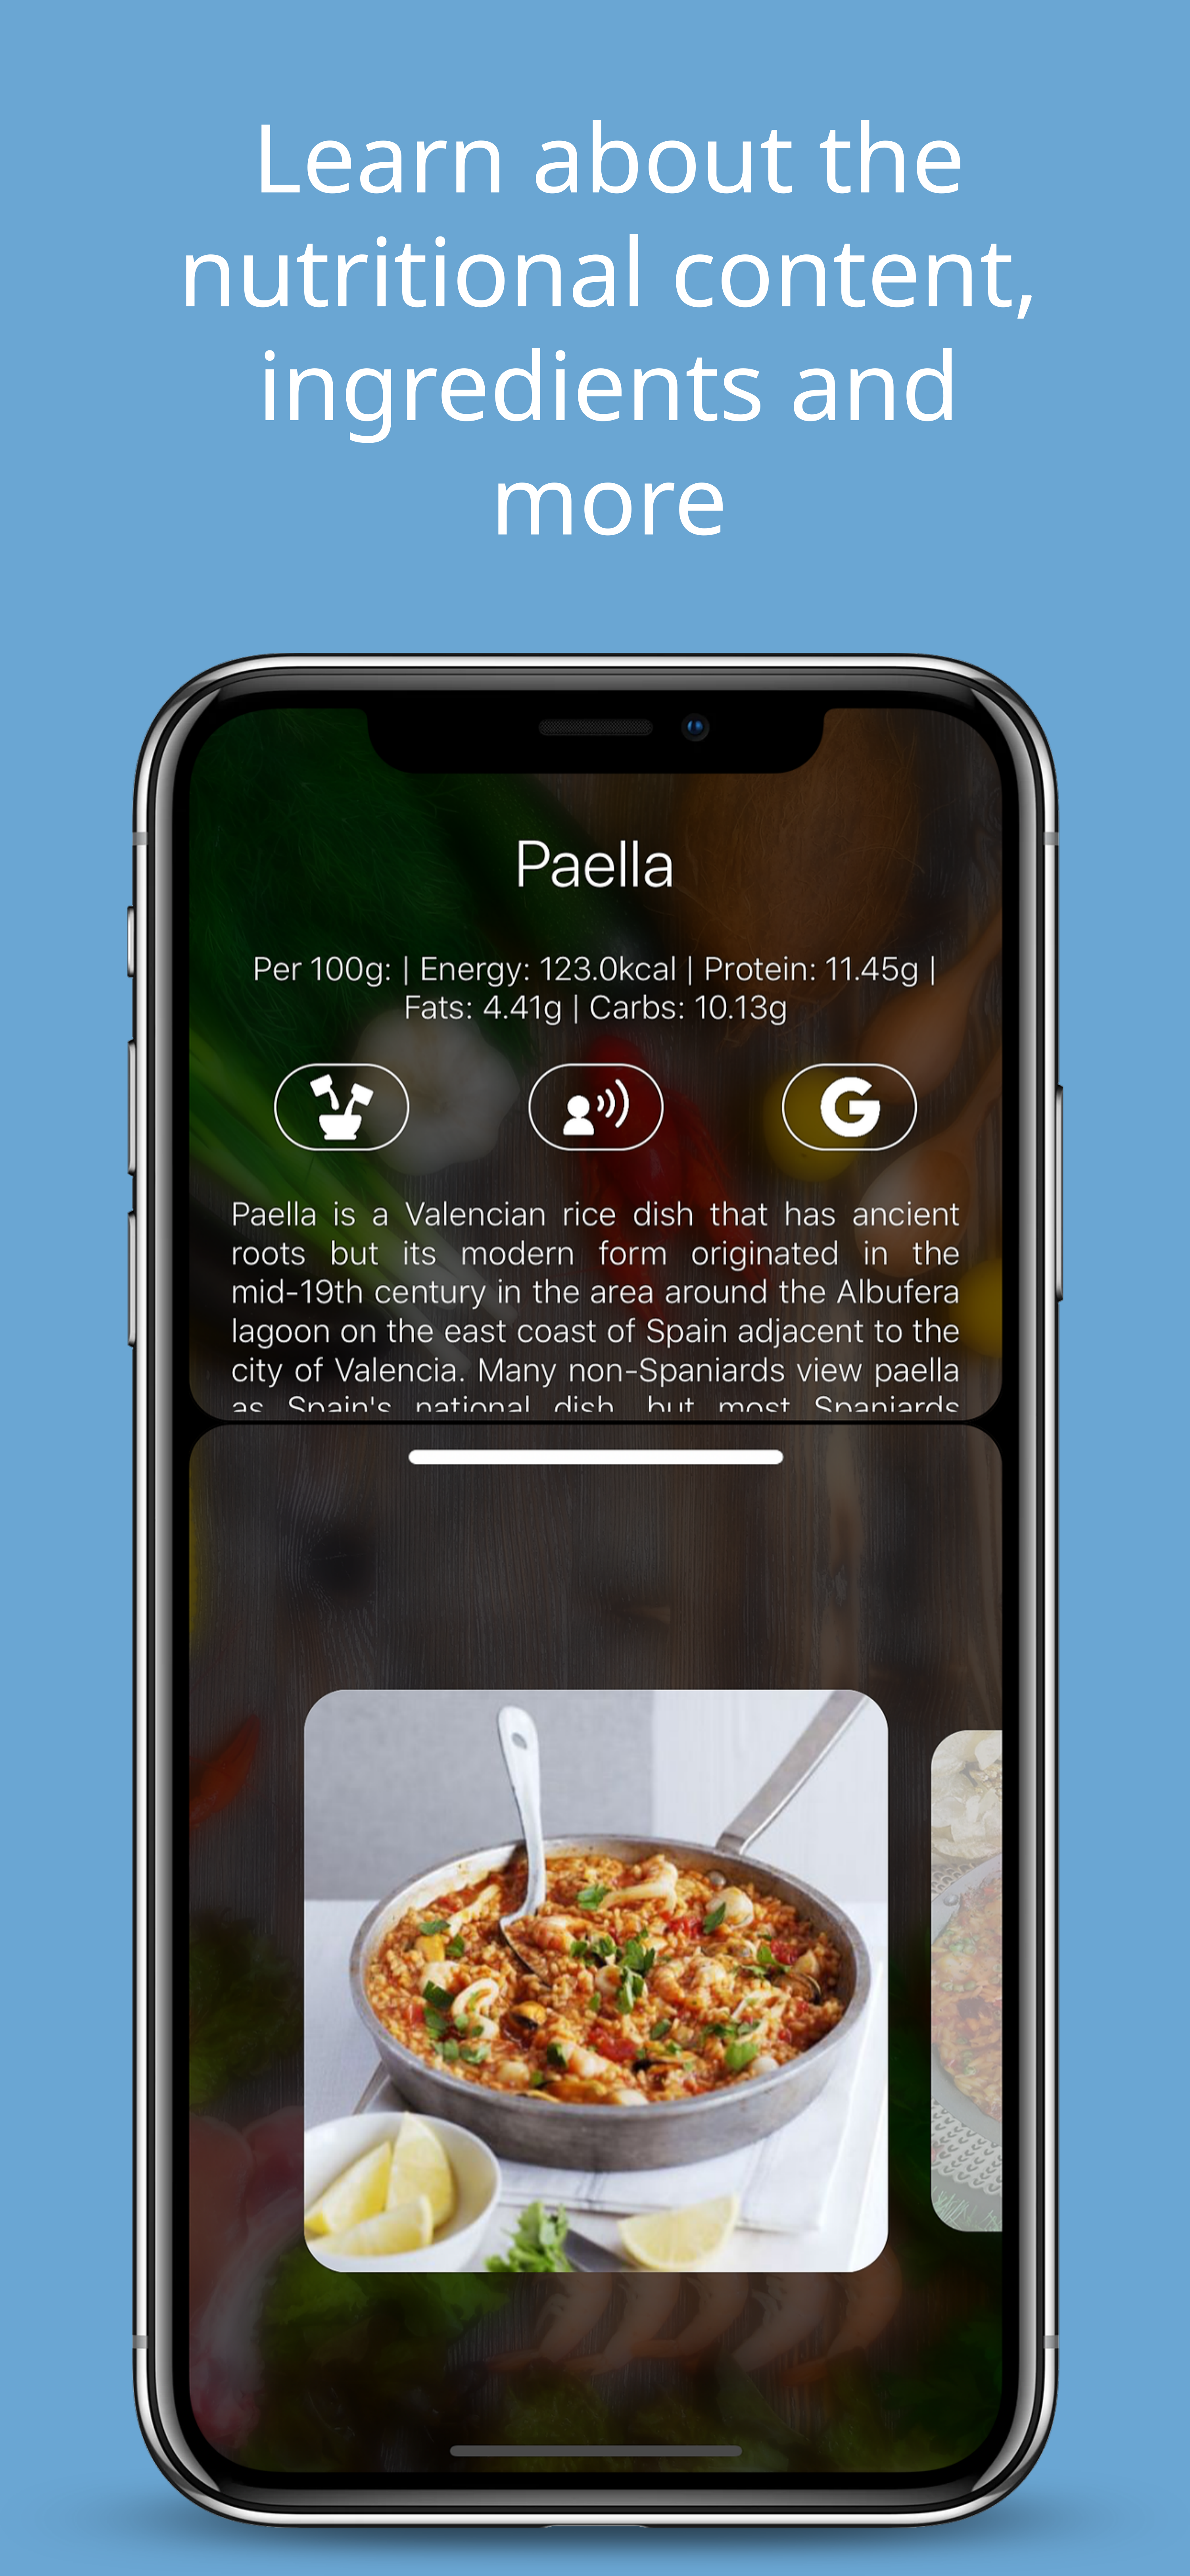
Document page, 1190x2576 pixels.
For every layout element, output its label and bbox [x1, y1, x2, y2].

text_box [0, 0, 1190, 2576]
